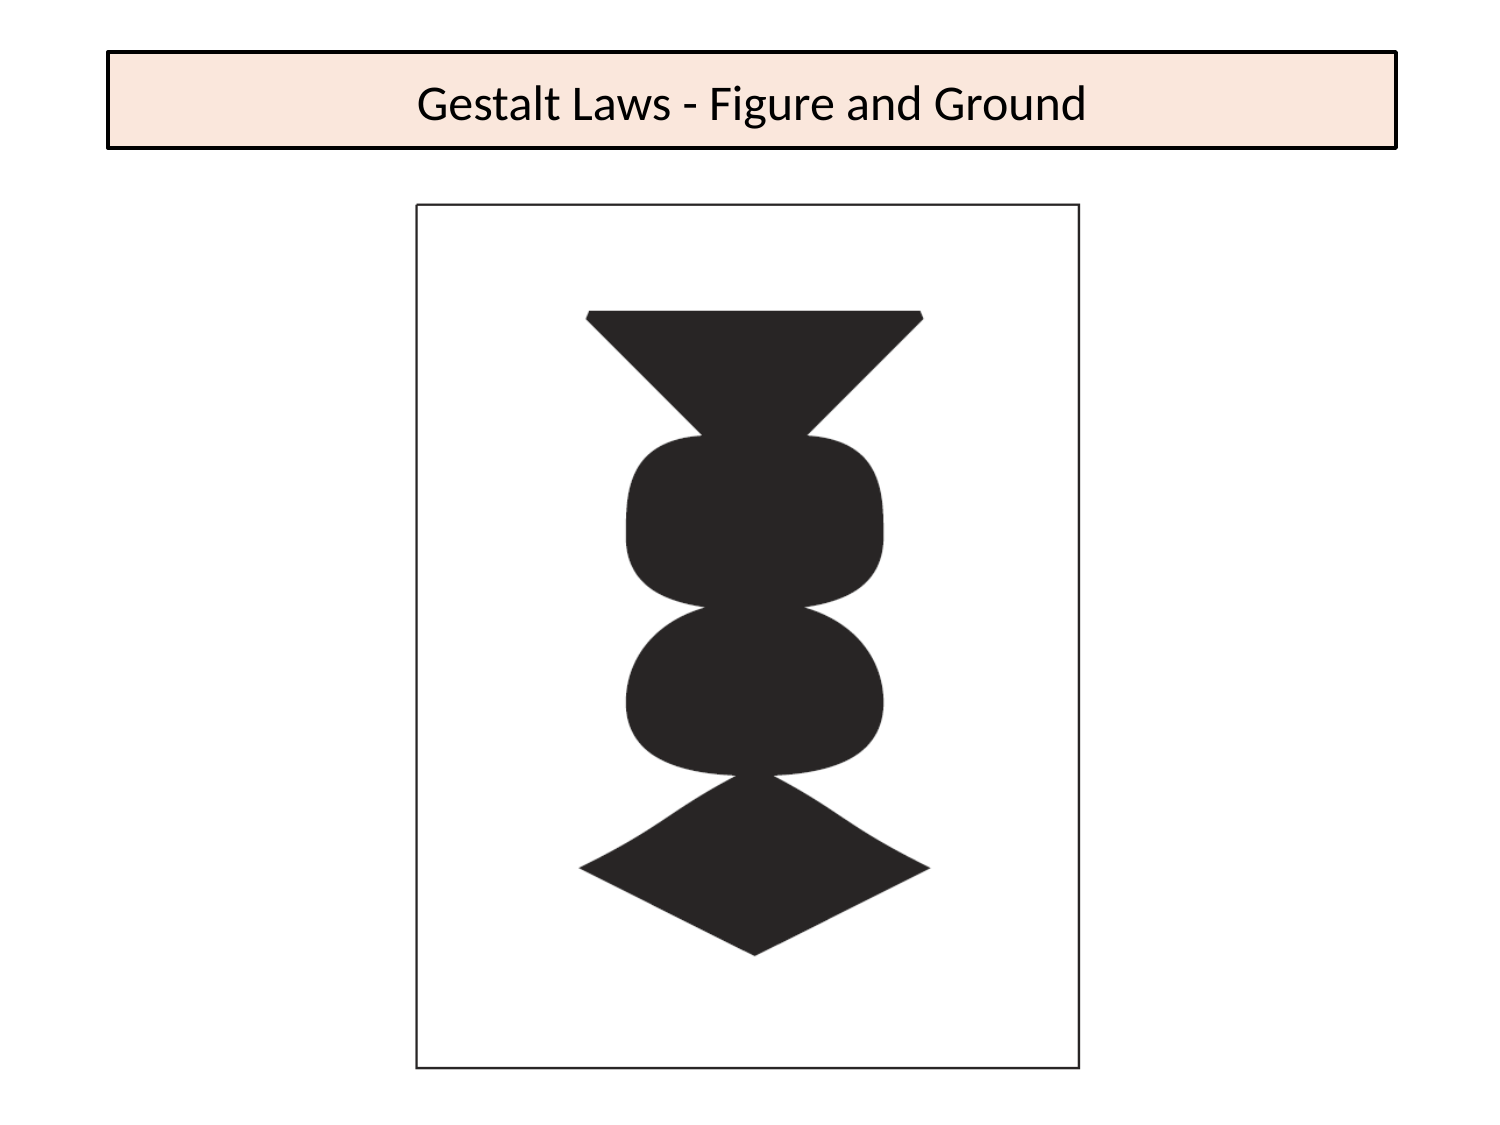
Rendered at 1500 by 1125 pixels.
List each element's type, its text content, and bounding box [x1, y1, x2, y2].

picture [412, 199, 1087, 1074]
title Gestalt Laws - Figure and Ground [106, 50, 1398, 150]
